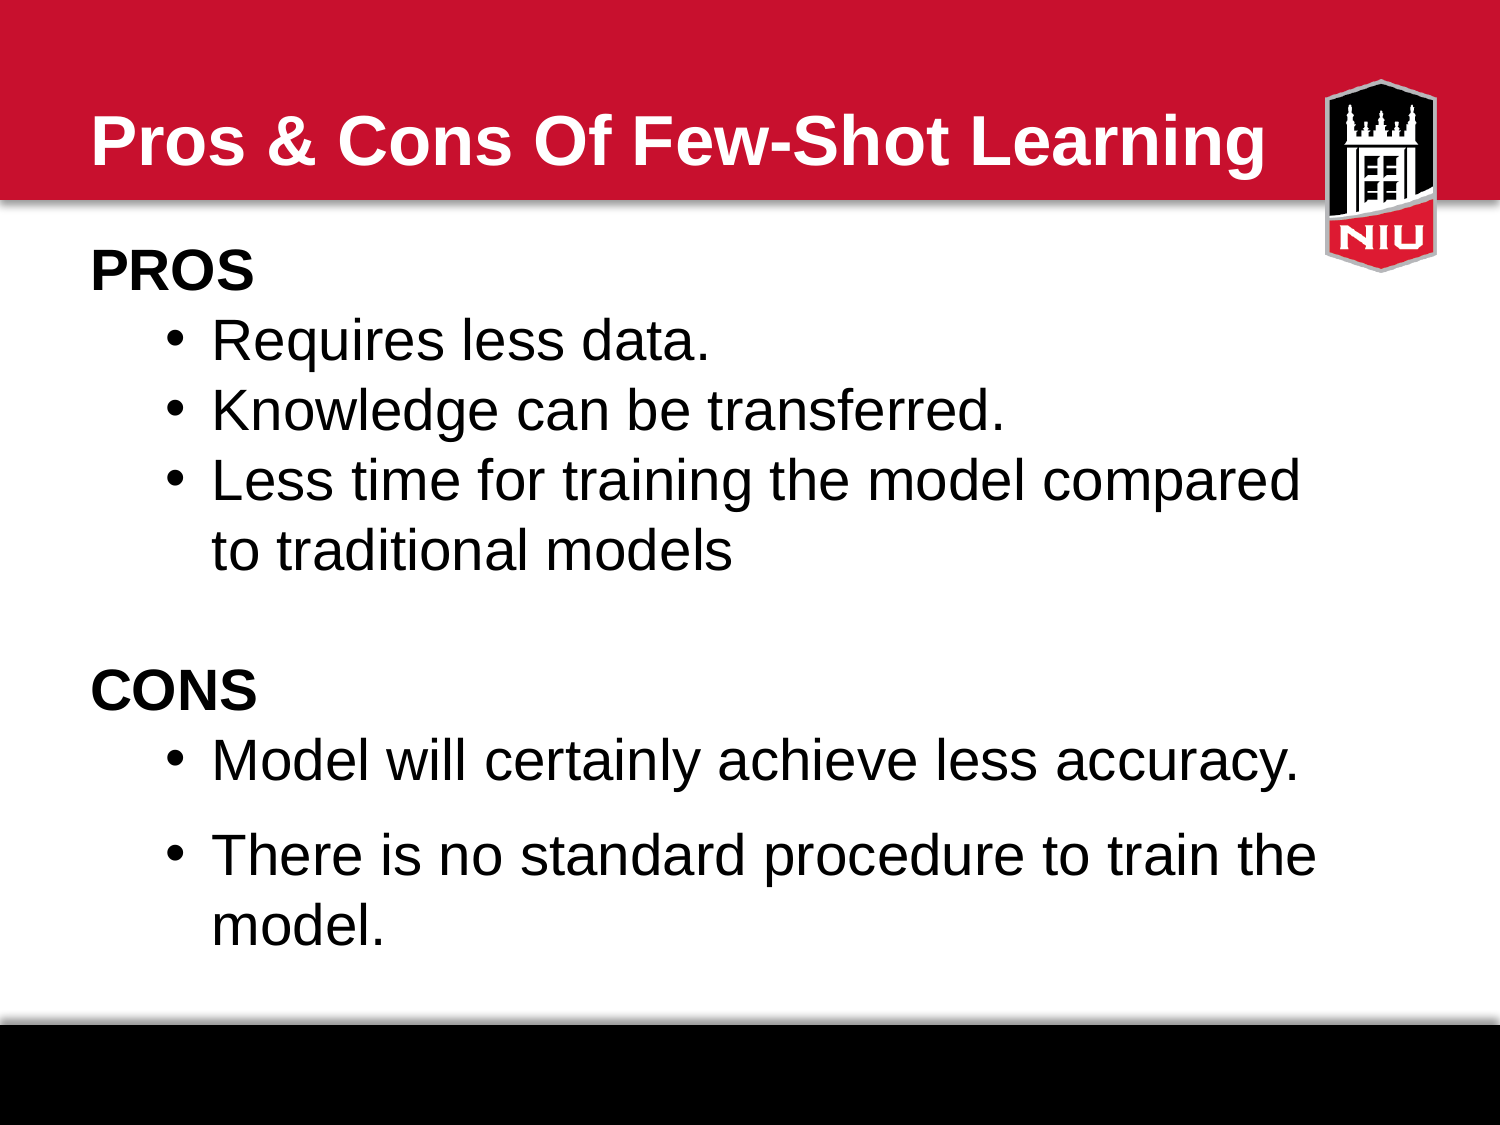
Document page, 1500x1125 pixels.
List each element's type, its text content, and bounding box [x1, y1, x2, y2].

list PROS Requires less data. Knowledge can be transferred. Less time for training the model compared to traditional models CONS Model will certainly achieve less accuracy. There is no standard procedure to train the model. [75, 224, 1363, 1013]
title Pros & Cons Of Few-Shot Learning [75, 50, 1313, 225]
picture [1325, 79, 1437, 273]
